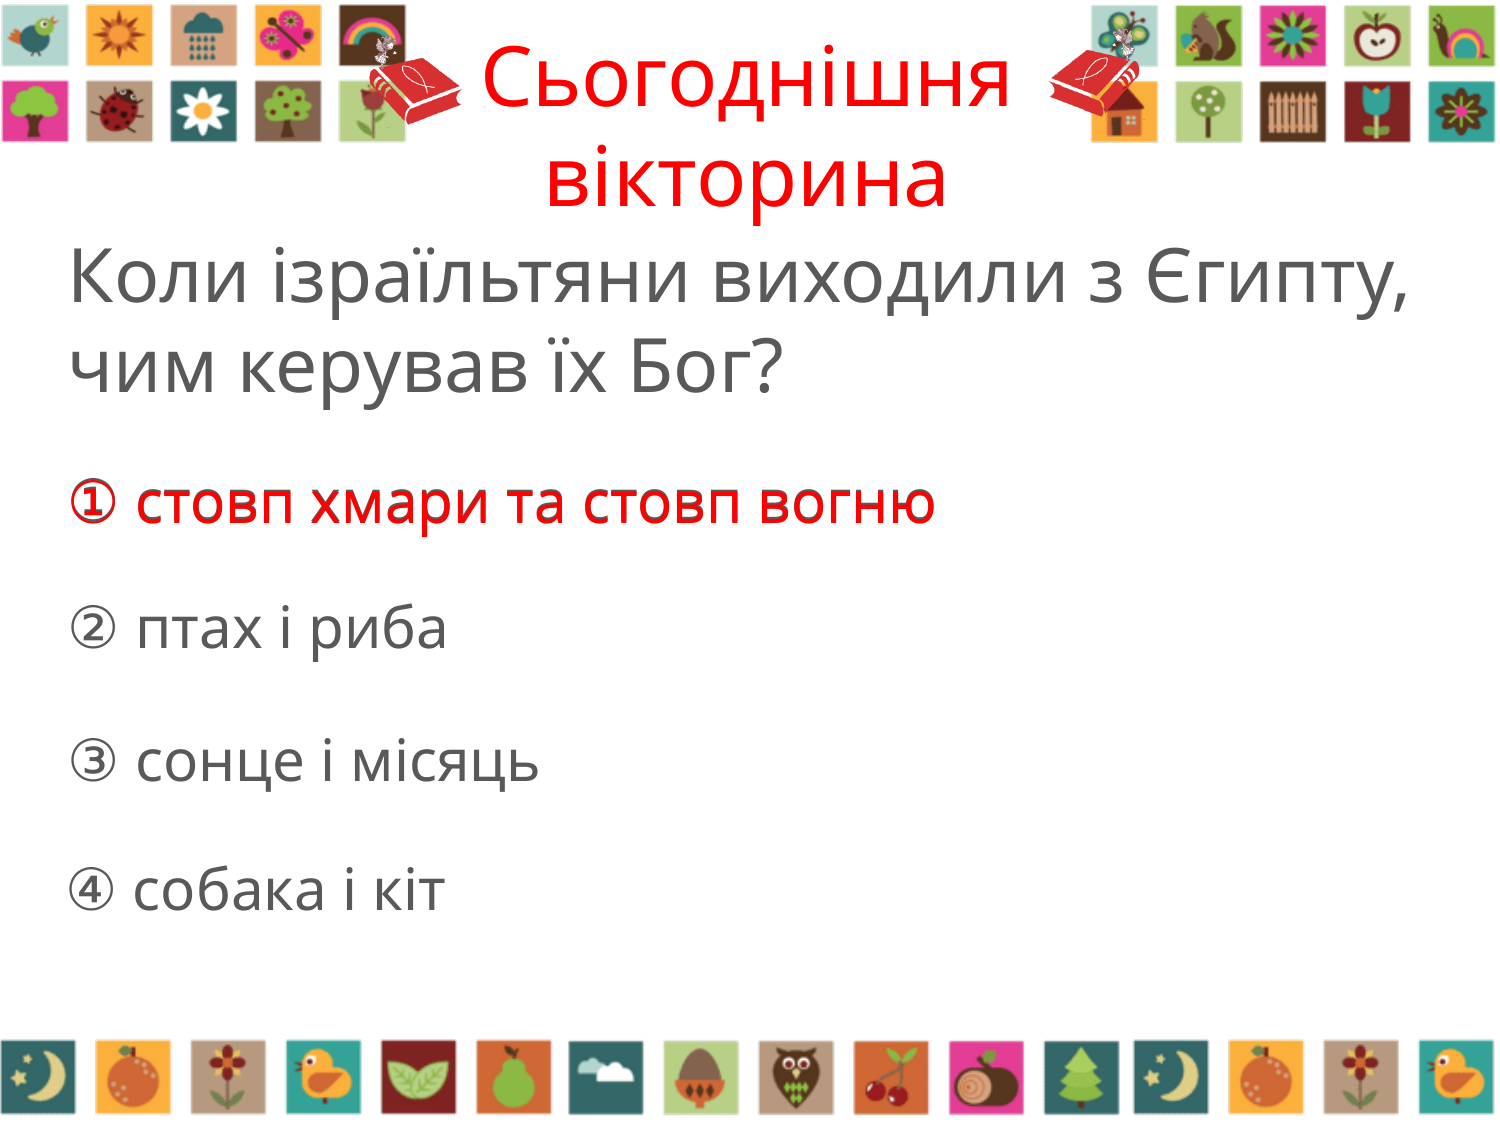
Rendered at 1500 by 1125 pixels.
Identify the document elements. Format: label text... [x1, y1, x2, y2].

text_box ② птах і риба [53, 582, 1436, 668]
text_box ③ сонце і місяць [53, 716, 1483, 801]
text_box ④ собака і кіт [50, 844, 1480, 930]
picture [1017, 3, 1500, 150]
text_box ① стовп хмари та стовп вогню [53, 457, 1483, 543]
text_box Коли ізраїльтяни виходили з Єгипту, чим керував їх Бог? [53, 219, 1436, 415]
picture [0, 3, 494, 150]
text_box Сьогоднішня вікторина [414, 16, 1080, 219]
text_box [0, 1028, 1500, 1118]
